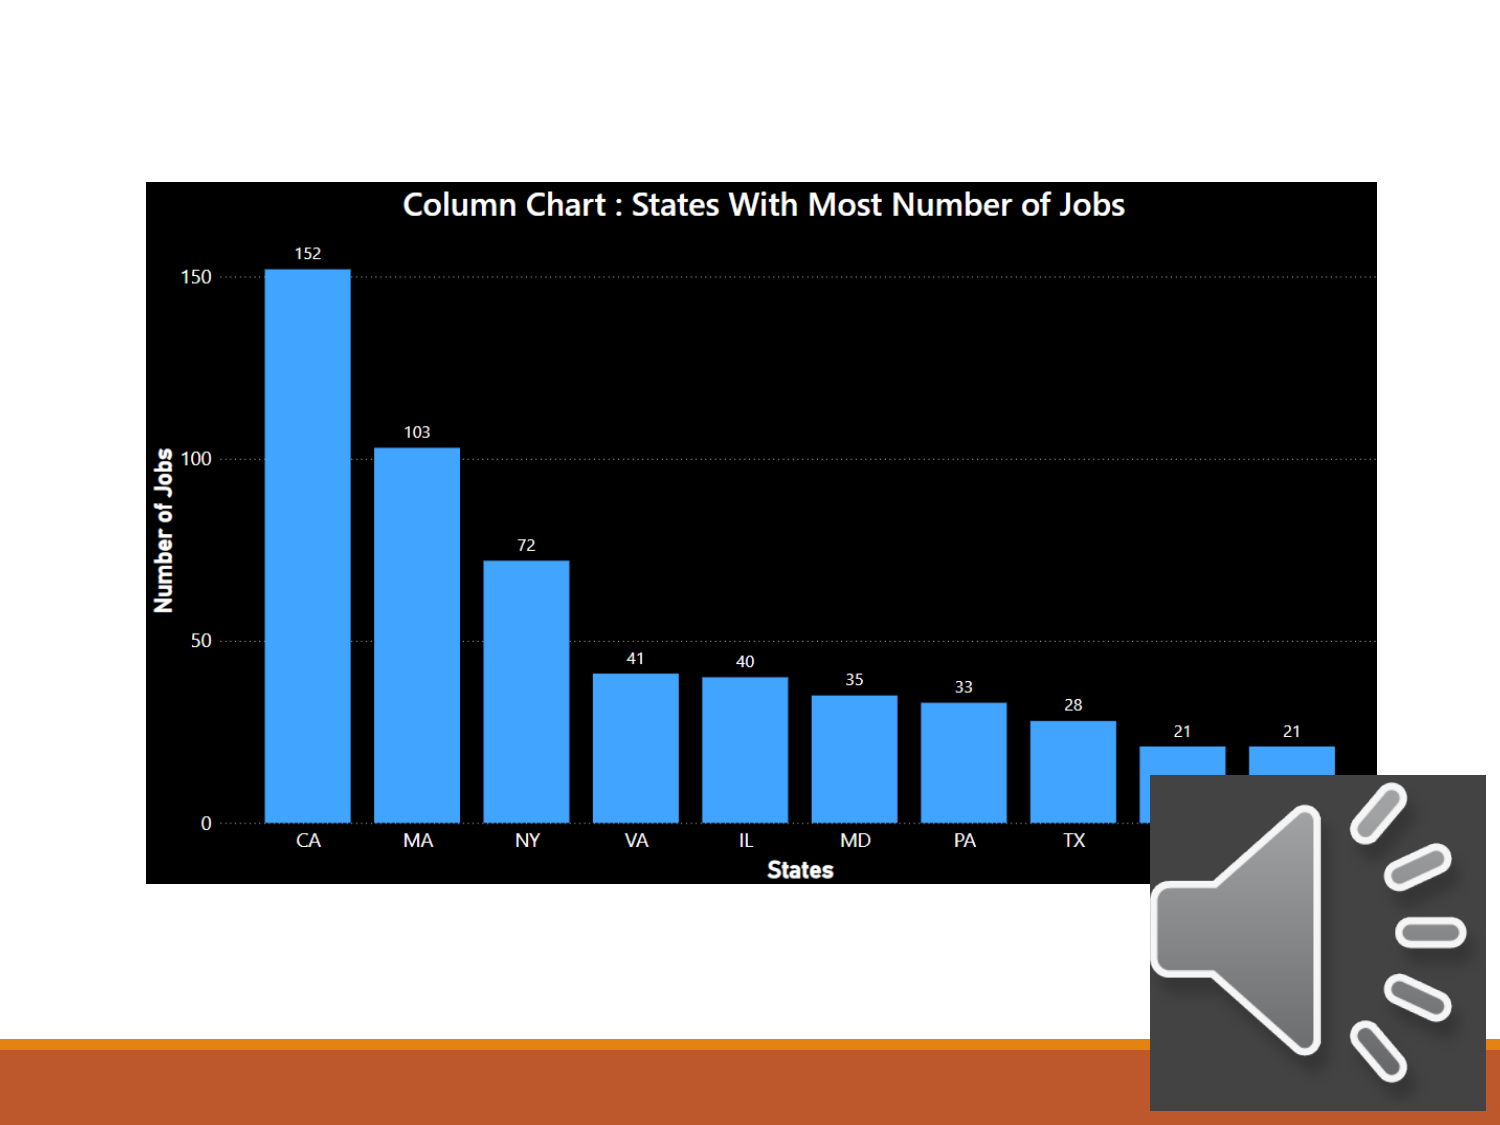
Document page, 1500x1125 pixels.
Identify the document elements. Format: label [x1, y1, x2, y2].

list [145, 181, 1378, 885]
picture [1148, 773, 1487, 1112]
